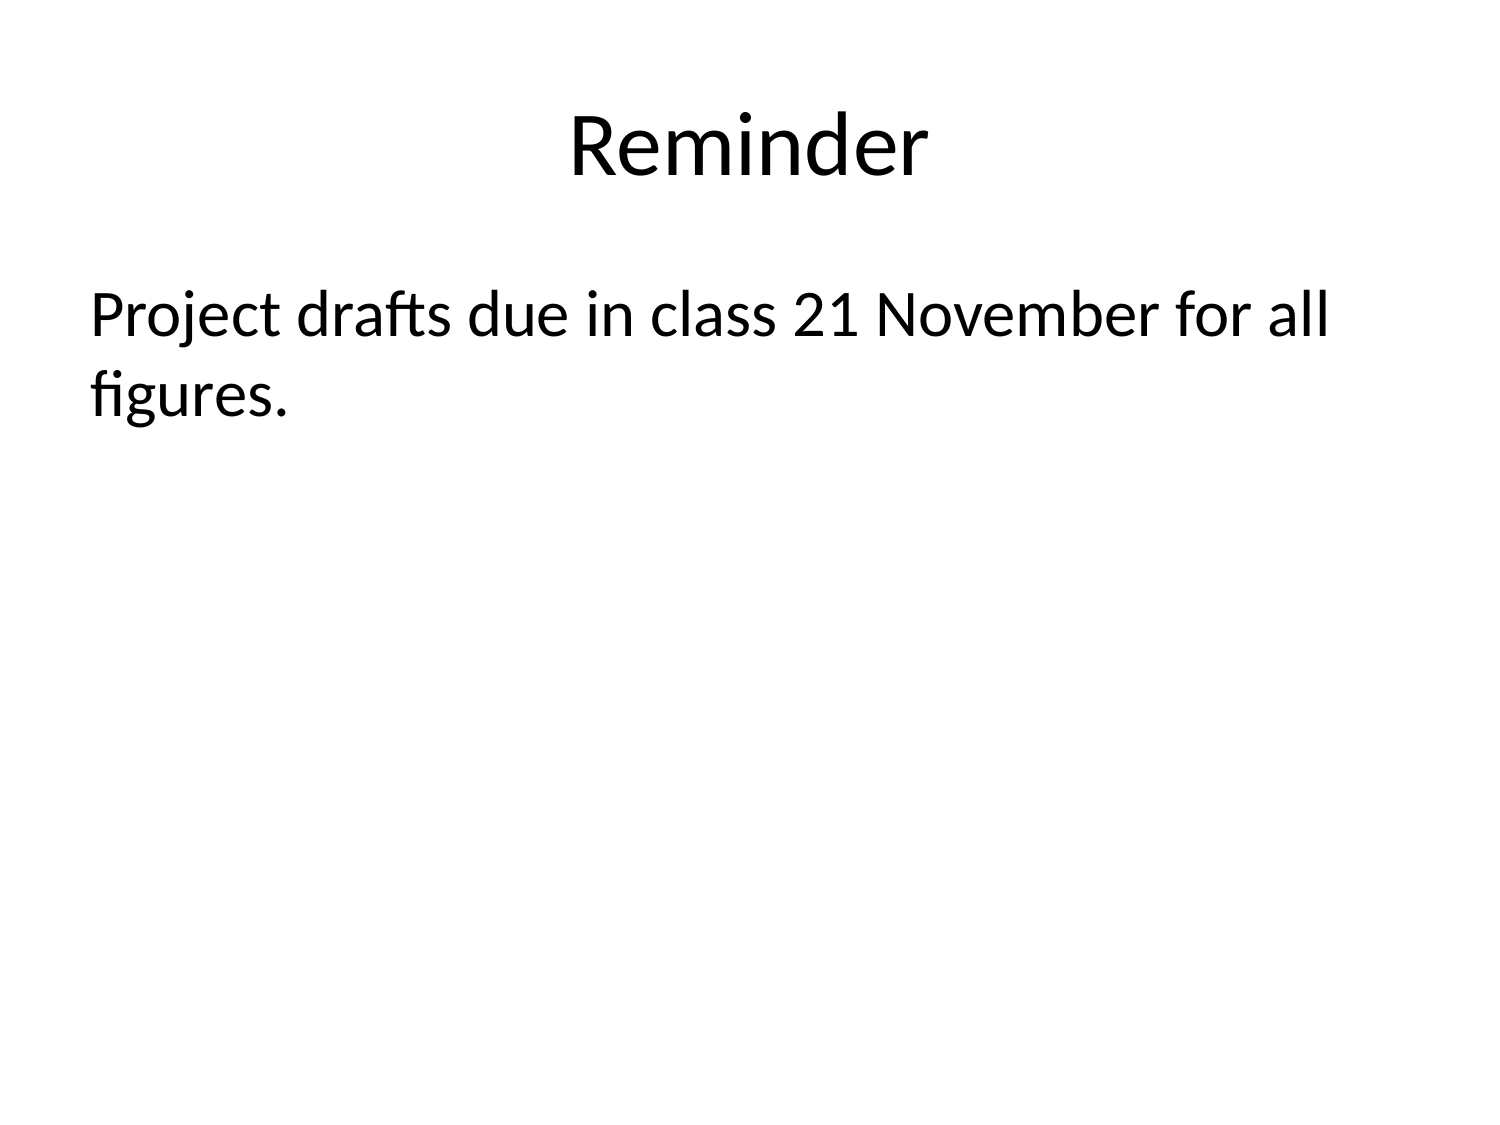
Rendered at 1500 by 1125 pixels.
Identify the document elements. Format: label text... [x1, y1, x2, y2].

list Project drafts due in class 21 November for all figures. [75, 262, 1425, 1005]
title Reminder [75, 45, 1425, 233]
